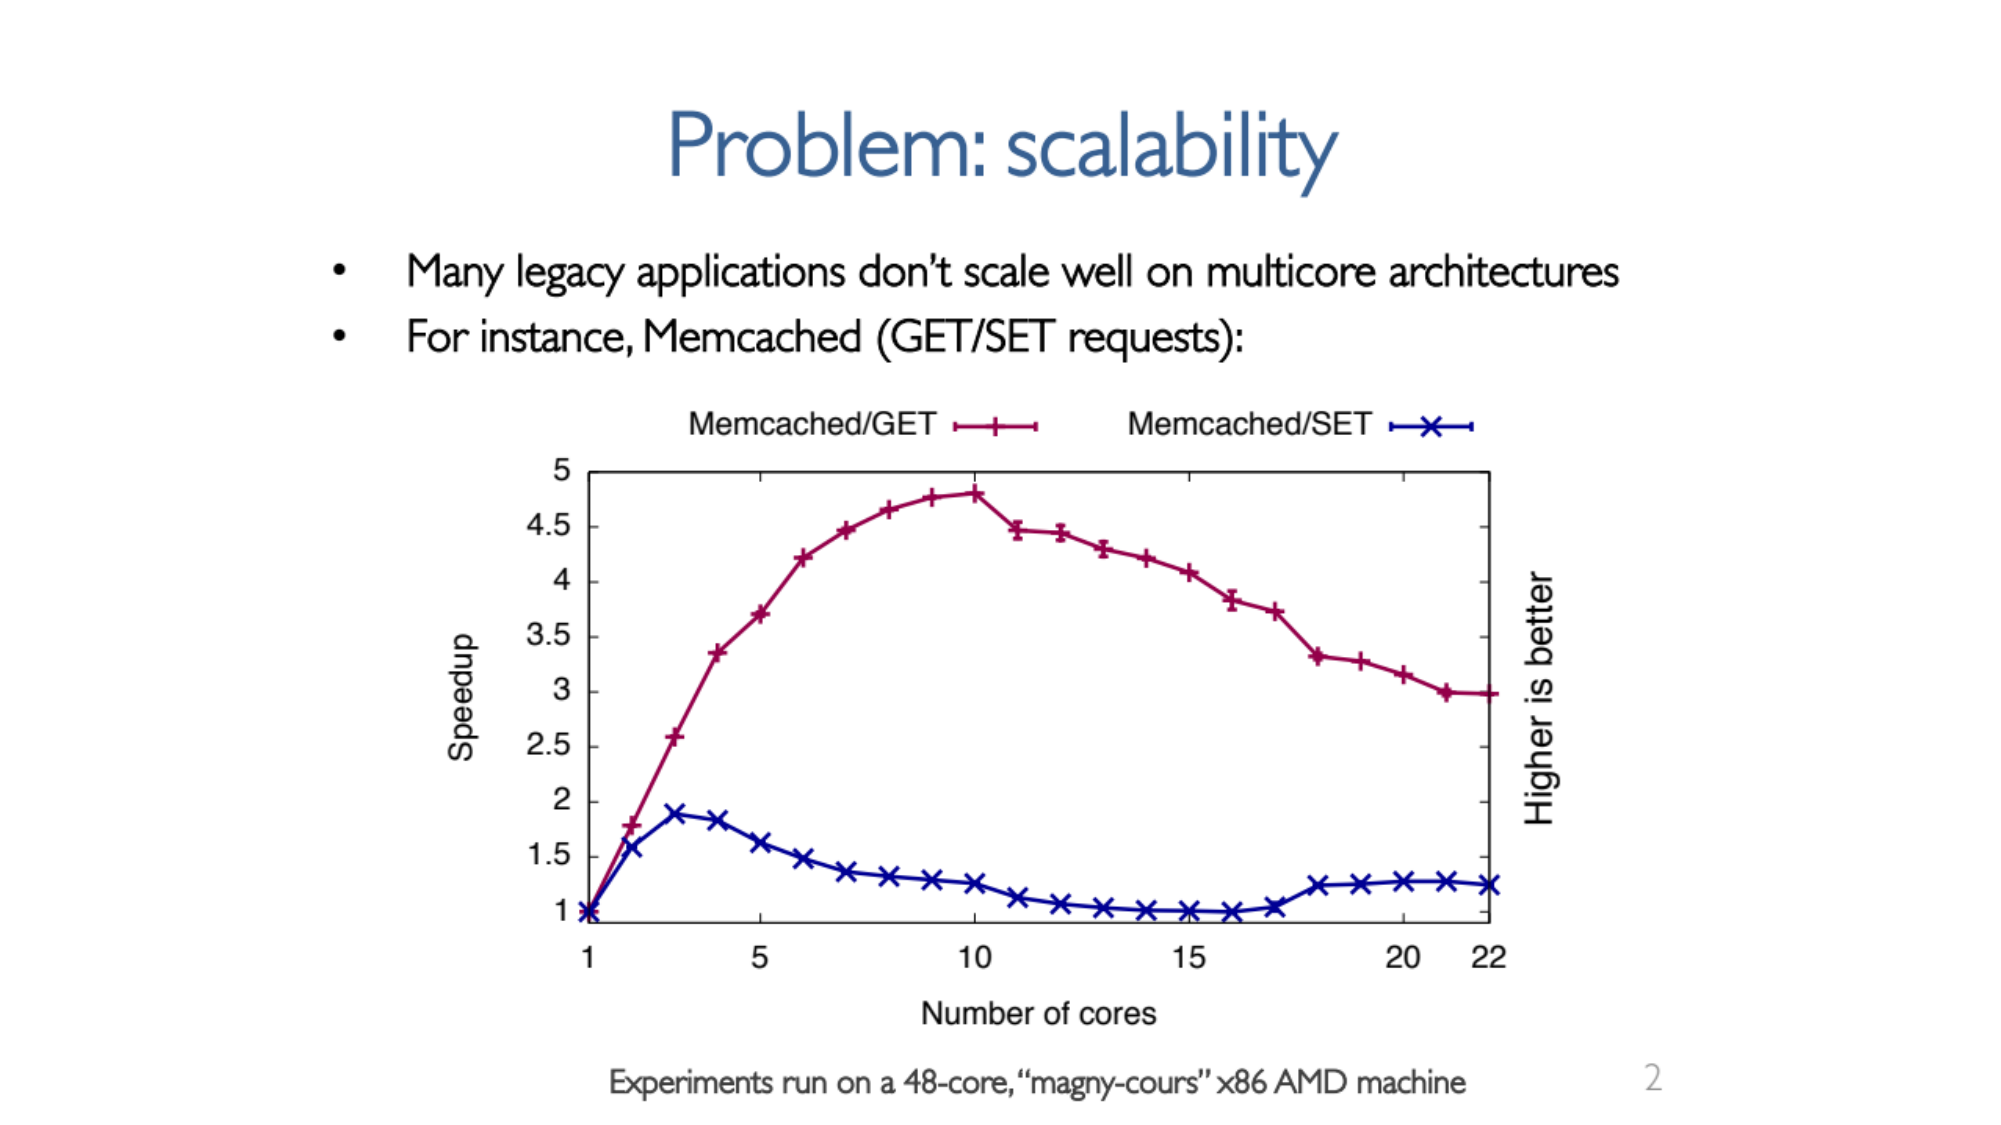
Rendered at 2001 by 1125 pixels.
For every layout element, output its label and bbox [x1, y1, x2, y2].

picture [249, 0, 1750, 1125]
